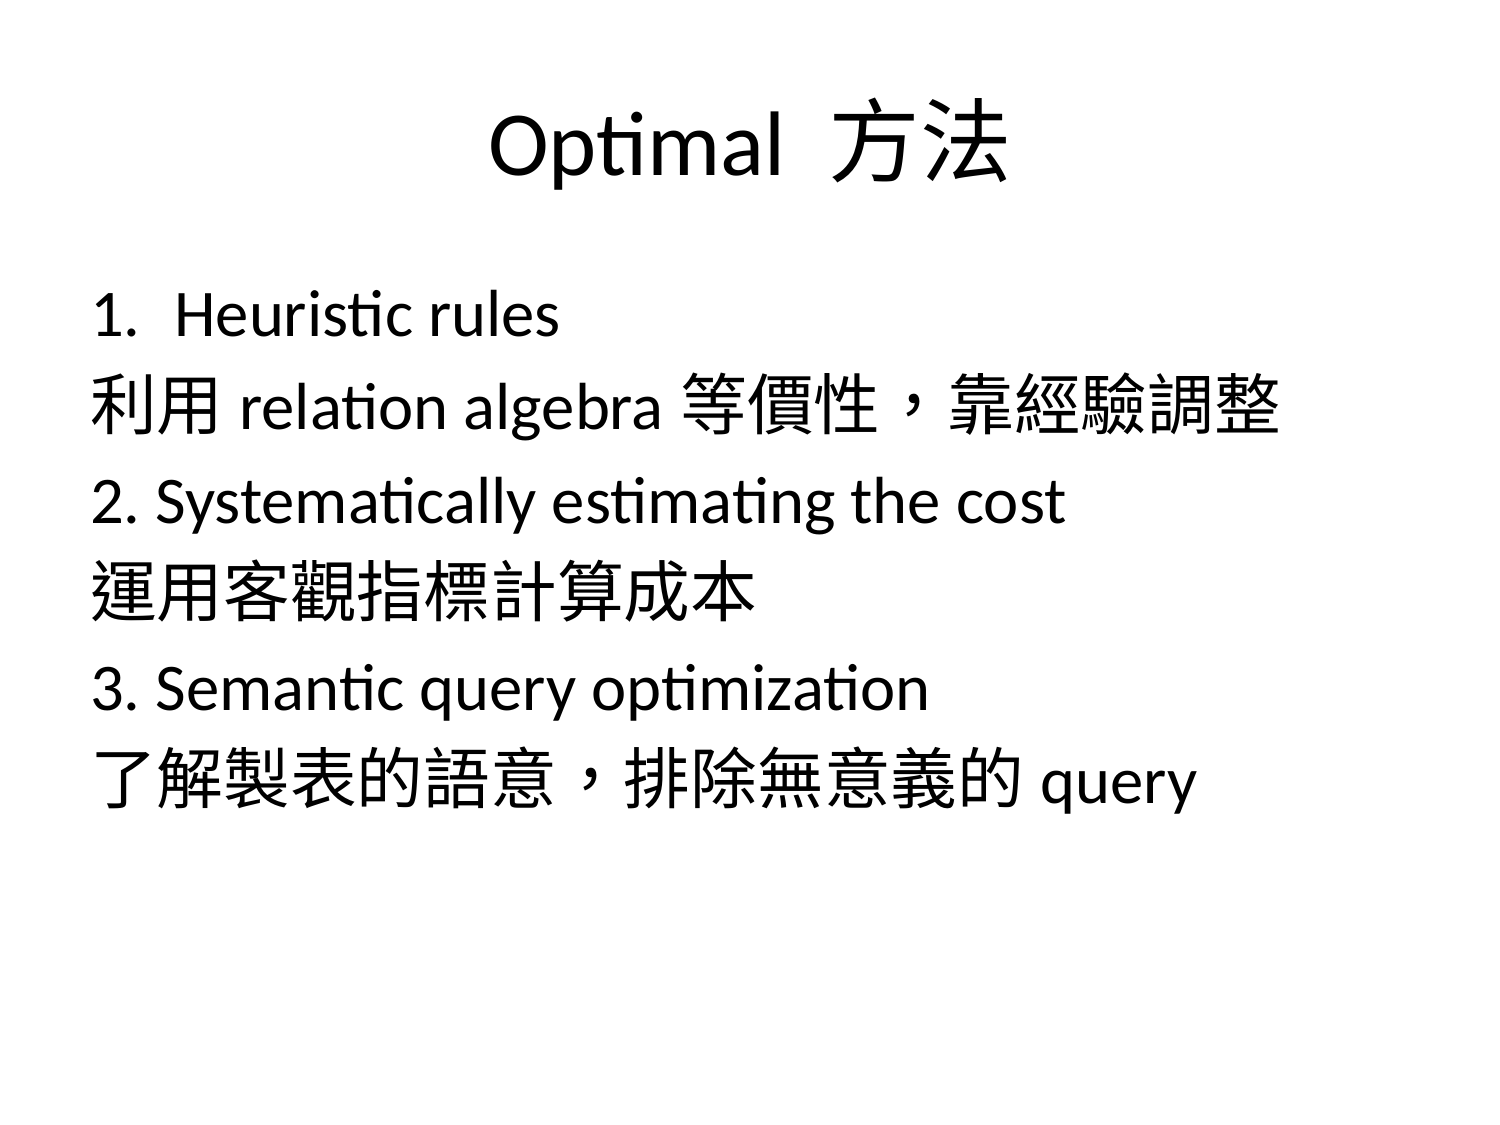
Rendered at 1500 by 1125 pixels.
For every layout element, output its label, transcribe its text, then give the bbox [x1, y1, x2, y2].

list Heuristic rules 利用relation algebra等價性，靠經驗調整 2. Systematically estimating the cost 運用客觀指標計算成本 3. Semantic query optimization 了解製表的語意，排除無意義的query [75, 262, 1425, 1005]
title Optimal 方法 [75, 45, 1425, 233]
